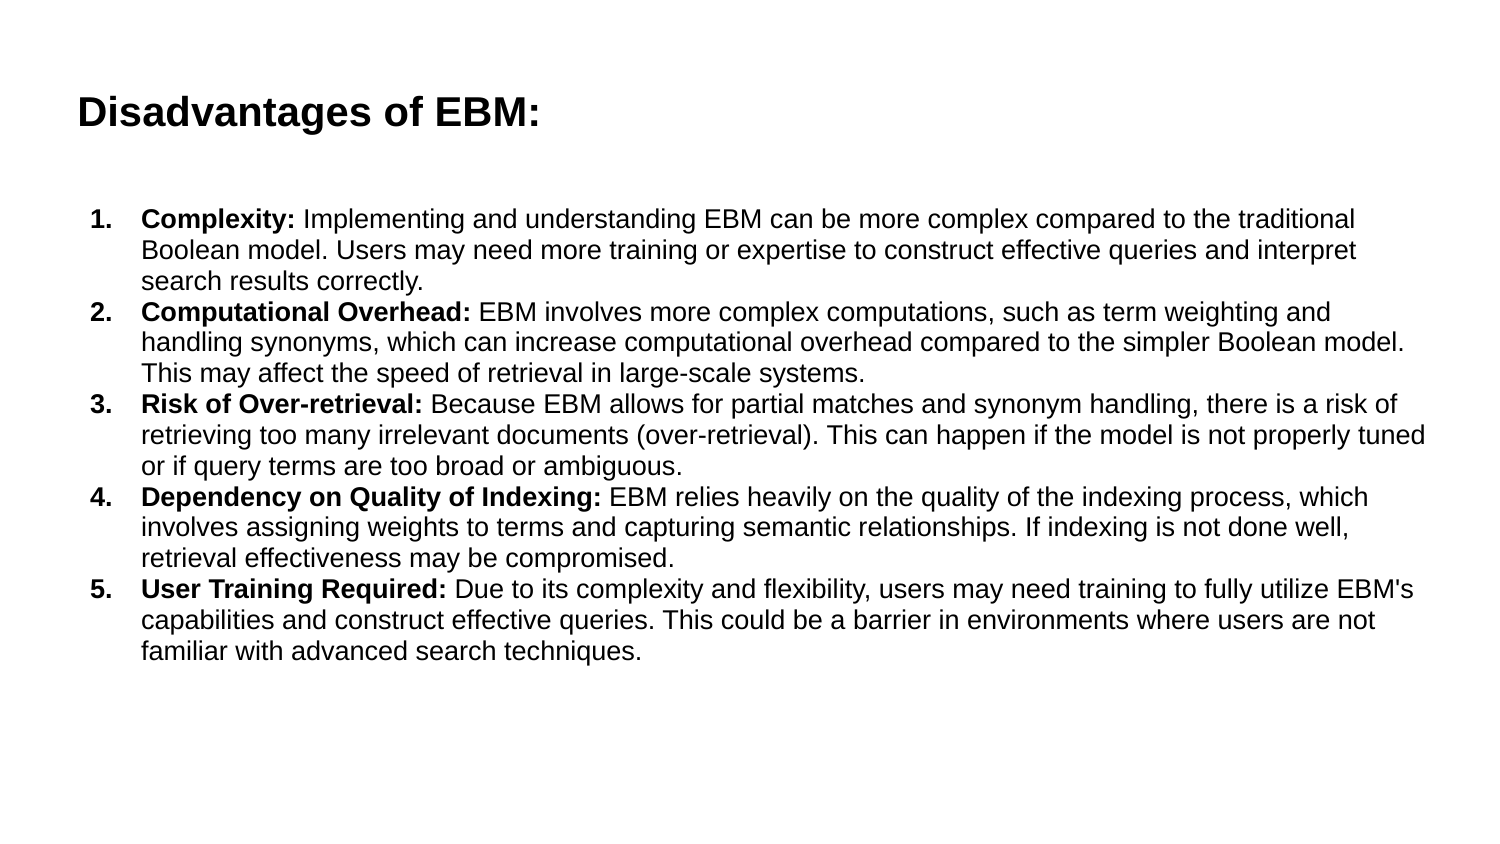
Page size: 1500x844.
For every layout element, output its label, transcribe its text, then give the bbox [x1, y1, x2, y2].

title Disadvantages of EBM: [62, 62, 1460, 157]
list Complexity: Implementing and understanding EBM can be more complex compared to the traditional Boolean model. Users may need more training or expertise to construct effective queries and interpret search results correctly. Computational Overhead: EBM involves more complex computations, such as term weighting and handling synonyms, which can increase computational overhead compared to the simpler Boolean model. This may affect the speed of retrieval in large-scale systems. Risk of Over-retrieval: Because EBM allows for partial matches and synonym handling, there is a risk of retrieving too many irrelevant documents (over-retrieval). This can happen if the model is not properly tuned or if query terms are too broad or ambiguous. Dependency on Quality of Indexing: EBM relies heavily on the quality of the indexing process, which involves assigning weights to terms and capturing semantic relationships. If indexing is not done well, retrieval effectiveness may be compromised. User Training Required: Due to its complexity and flexibility, users may need training to fully utilize EBM's capabilities and construct effective queries. This could be a barrier in environments where users are not familiar with advanced search techniques. [51, 189, 1449, 750]
